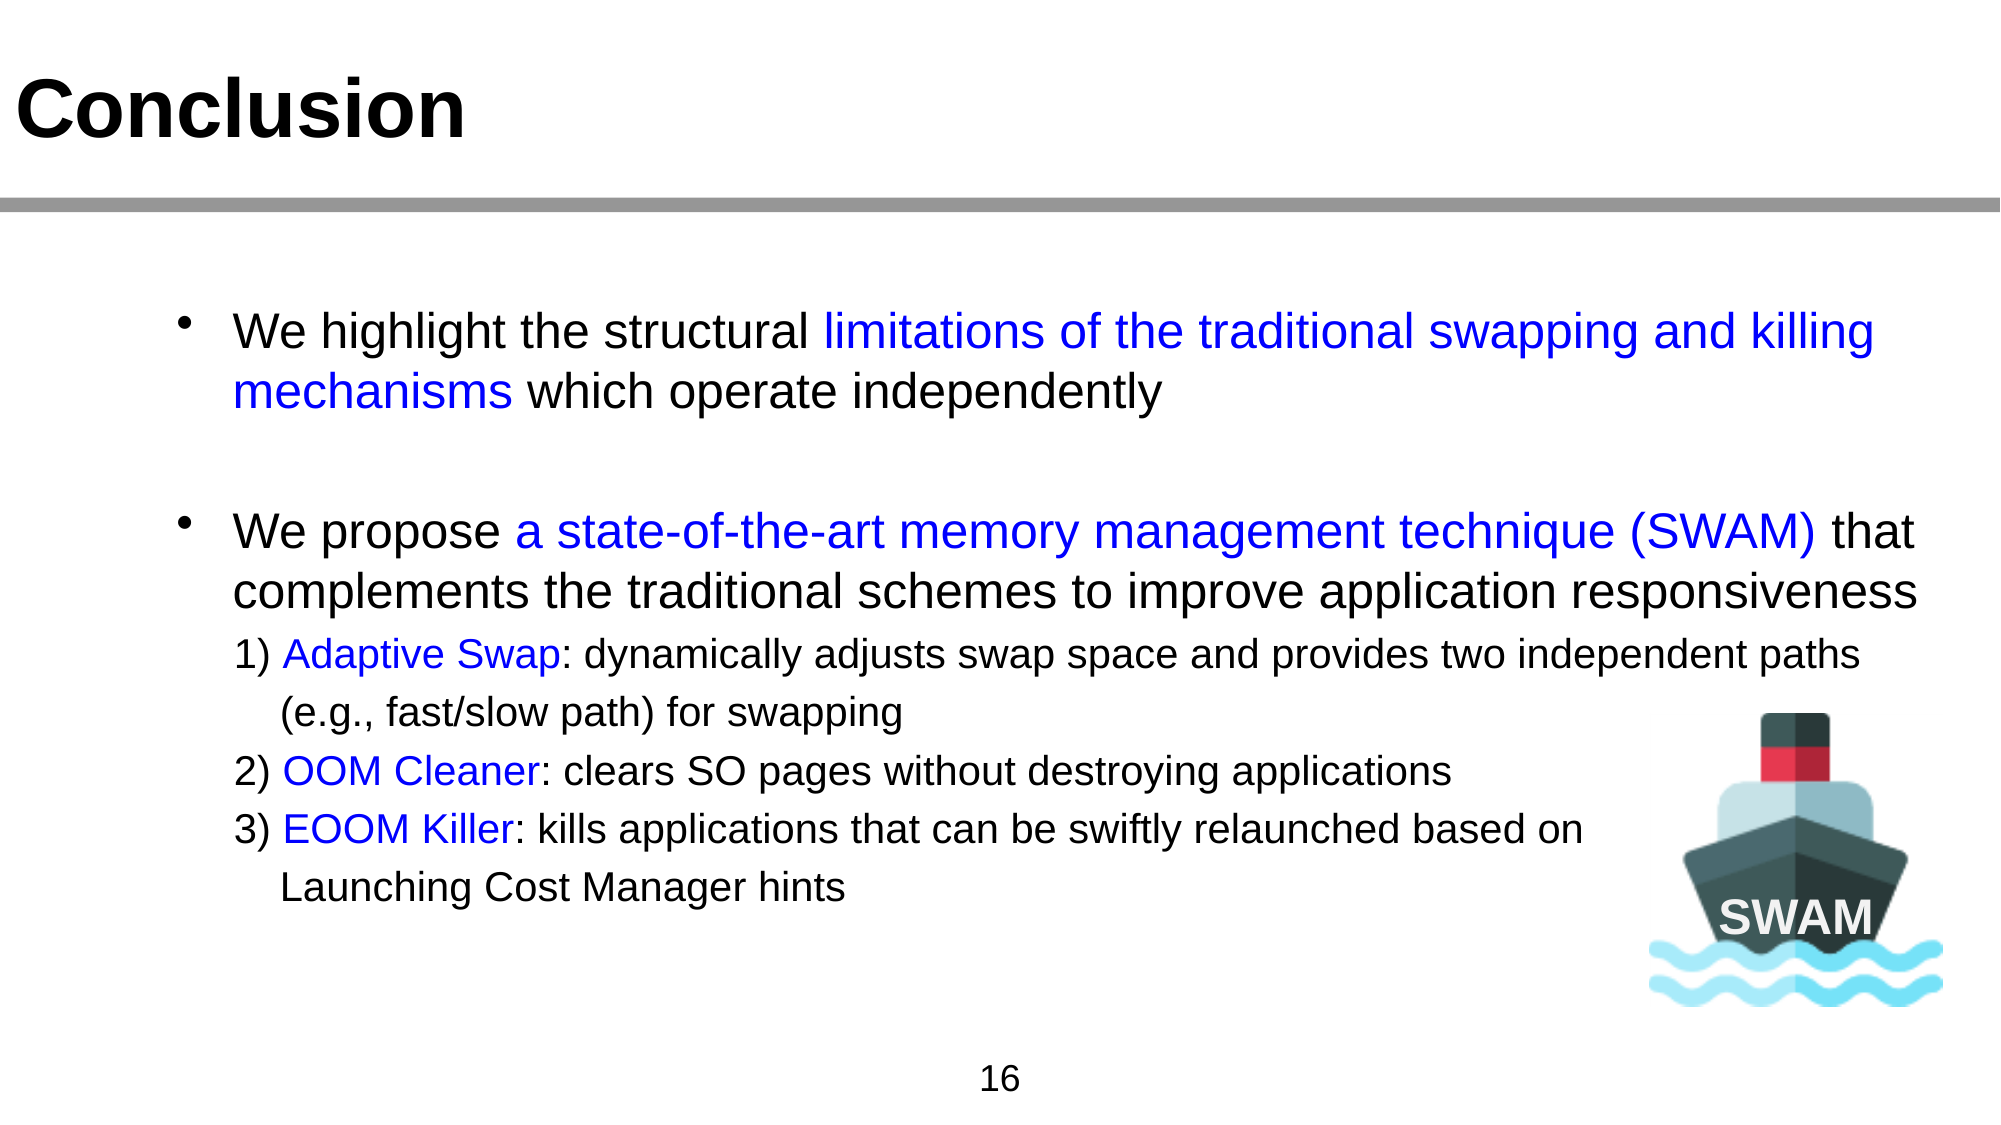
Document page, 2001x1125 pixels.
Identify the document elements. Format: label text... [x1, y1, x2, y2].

list We highlight the structural limitations of the traditional swapping and killing mechanisms which operate independently We propose a state-of-the-art memory management technique (SWAM) that complements the traditional schemes to improve application responsiveness 1) Adaptive Swap: dynamically adjusts swap space and provides two independent paths (e.g., fast/slow path) for swapping 2) OOM Cleaner: clears SO pages without destroying applications 3) EOOM Killer: kills applications that can be swiftly relaunched based on Launching Cost Manager hints [161, 290, 1943, 1047]
picture [1649, 713, 1943, 1007]
title Conclusion [0, 41, 2000, 167]
slide_number 16 [149, 1046, 1851, 1101]
